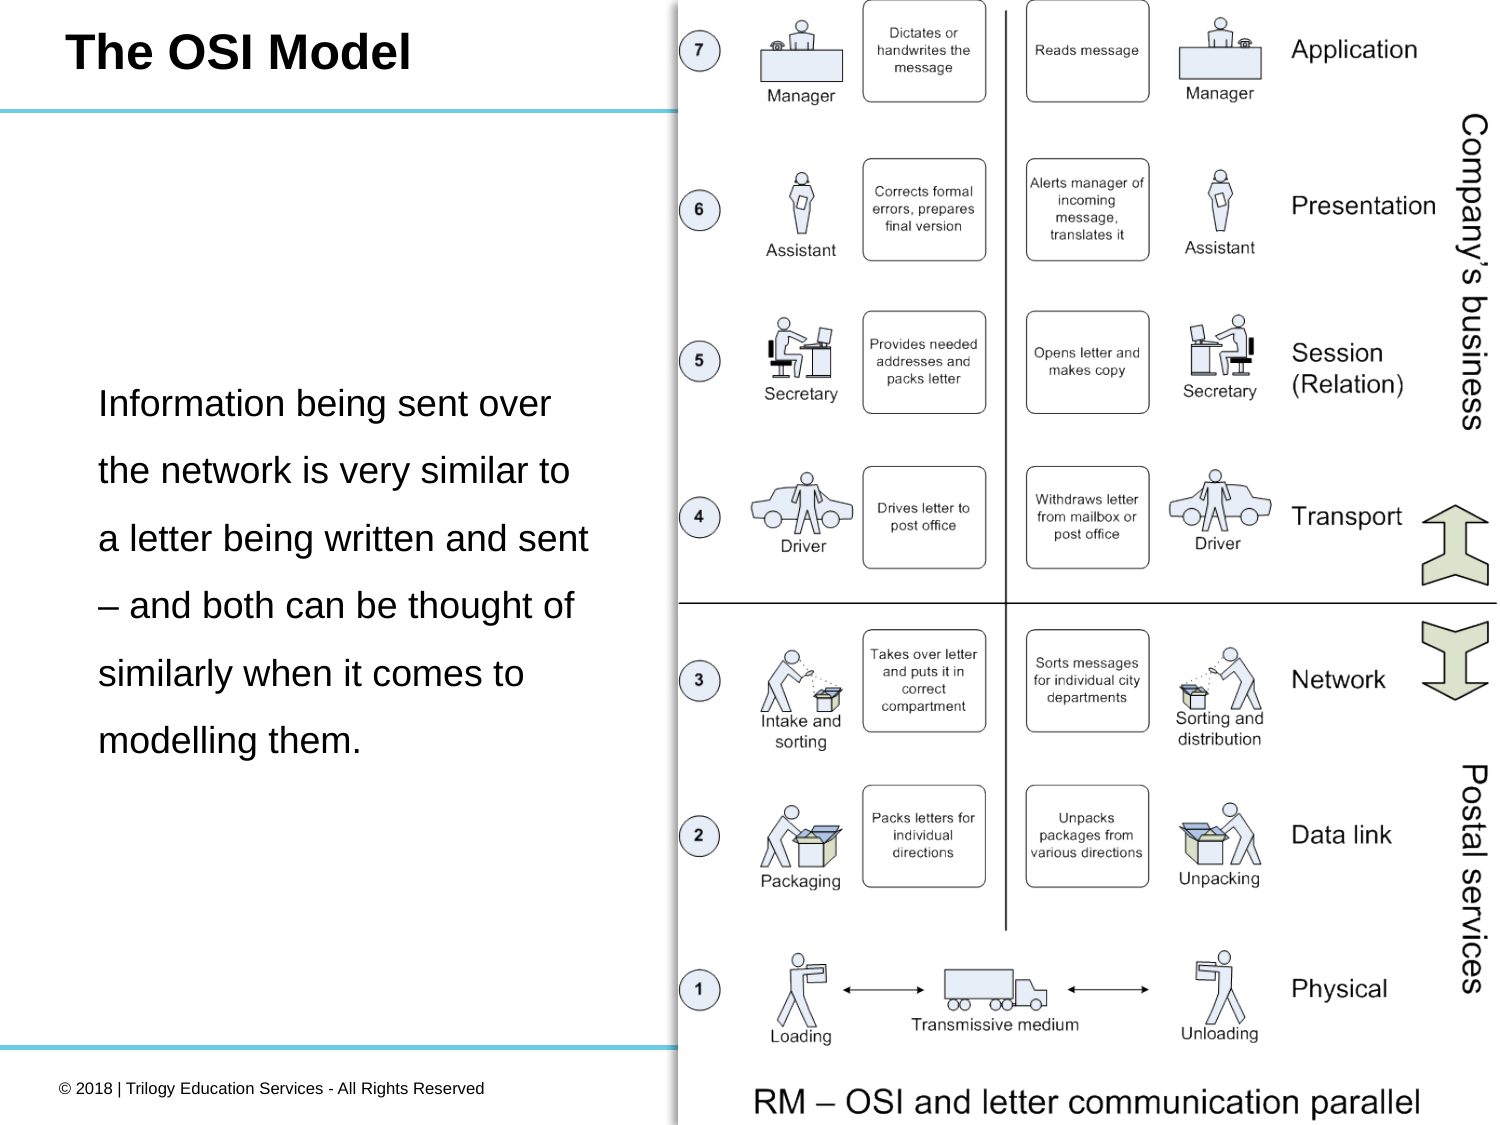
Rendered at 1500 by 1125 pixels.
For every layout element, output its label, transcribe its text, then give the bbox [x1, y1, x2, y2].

picture [678, 0, 1500, 1125]
text_box Information being sent over the network is very similar to a letter being written and sent – and both can be thought of similarly when it comes to modelling them. [45, 348, 613, 777]
title The OSI Model [50, 0, 670, 108]
text_box [33, 147, 667, 948]
